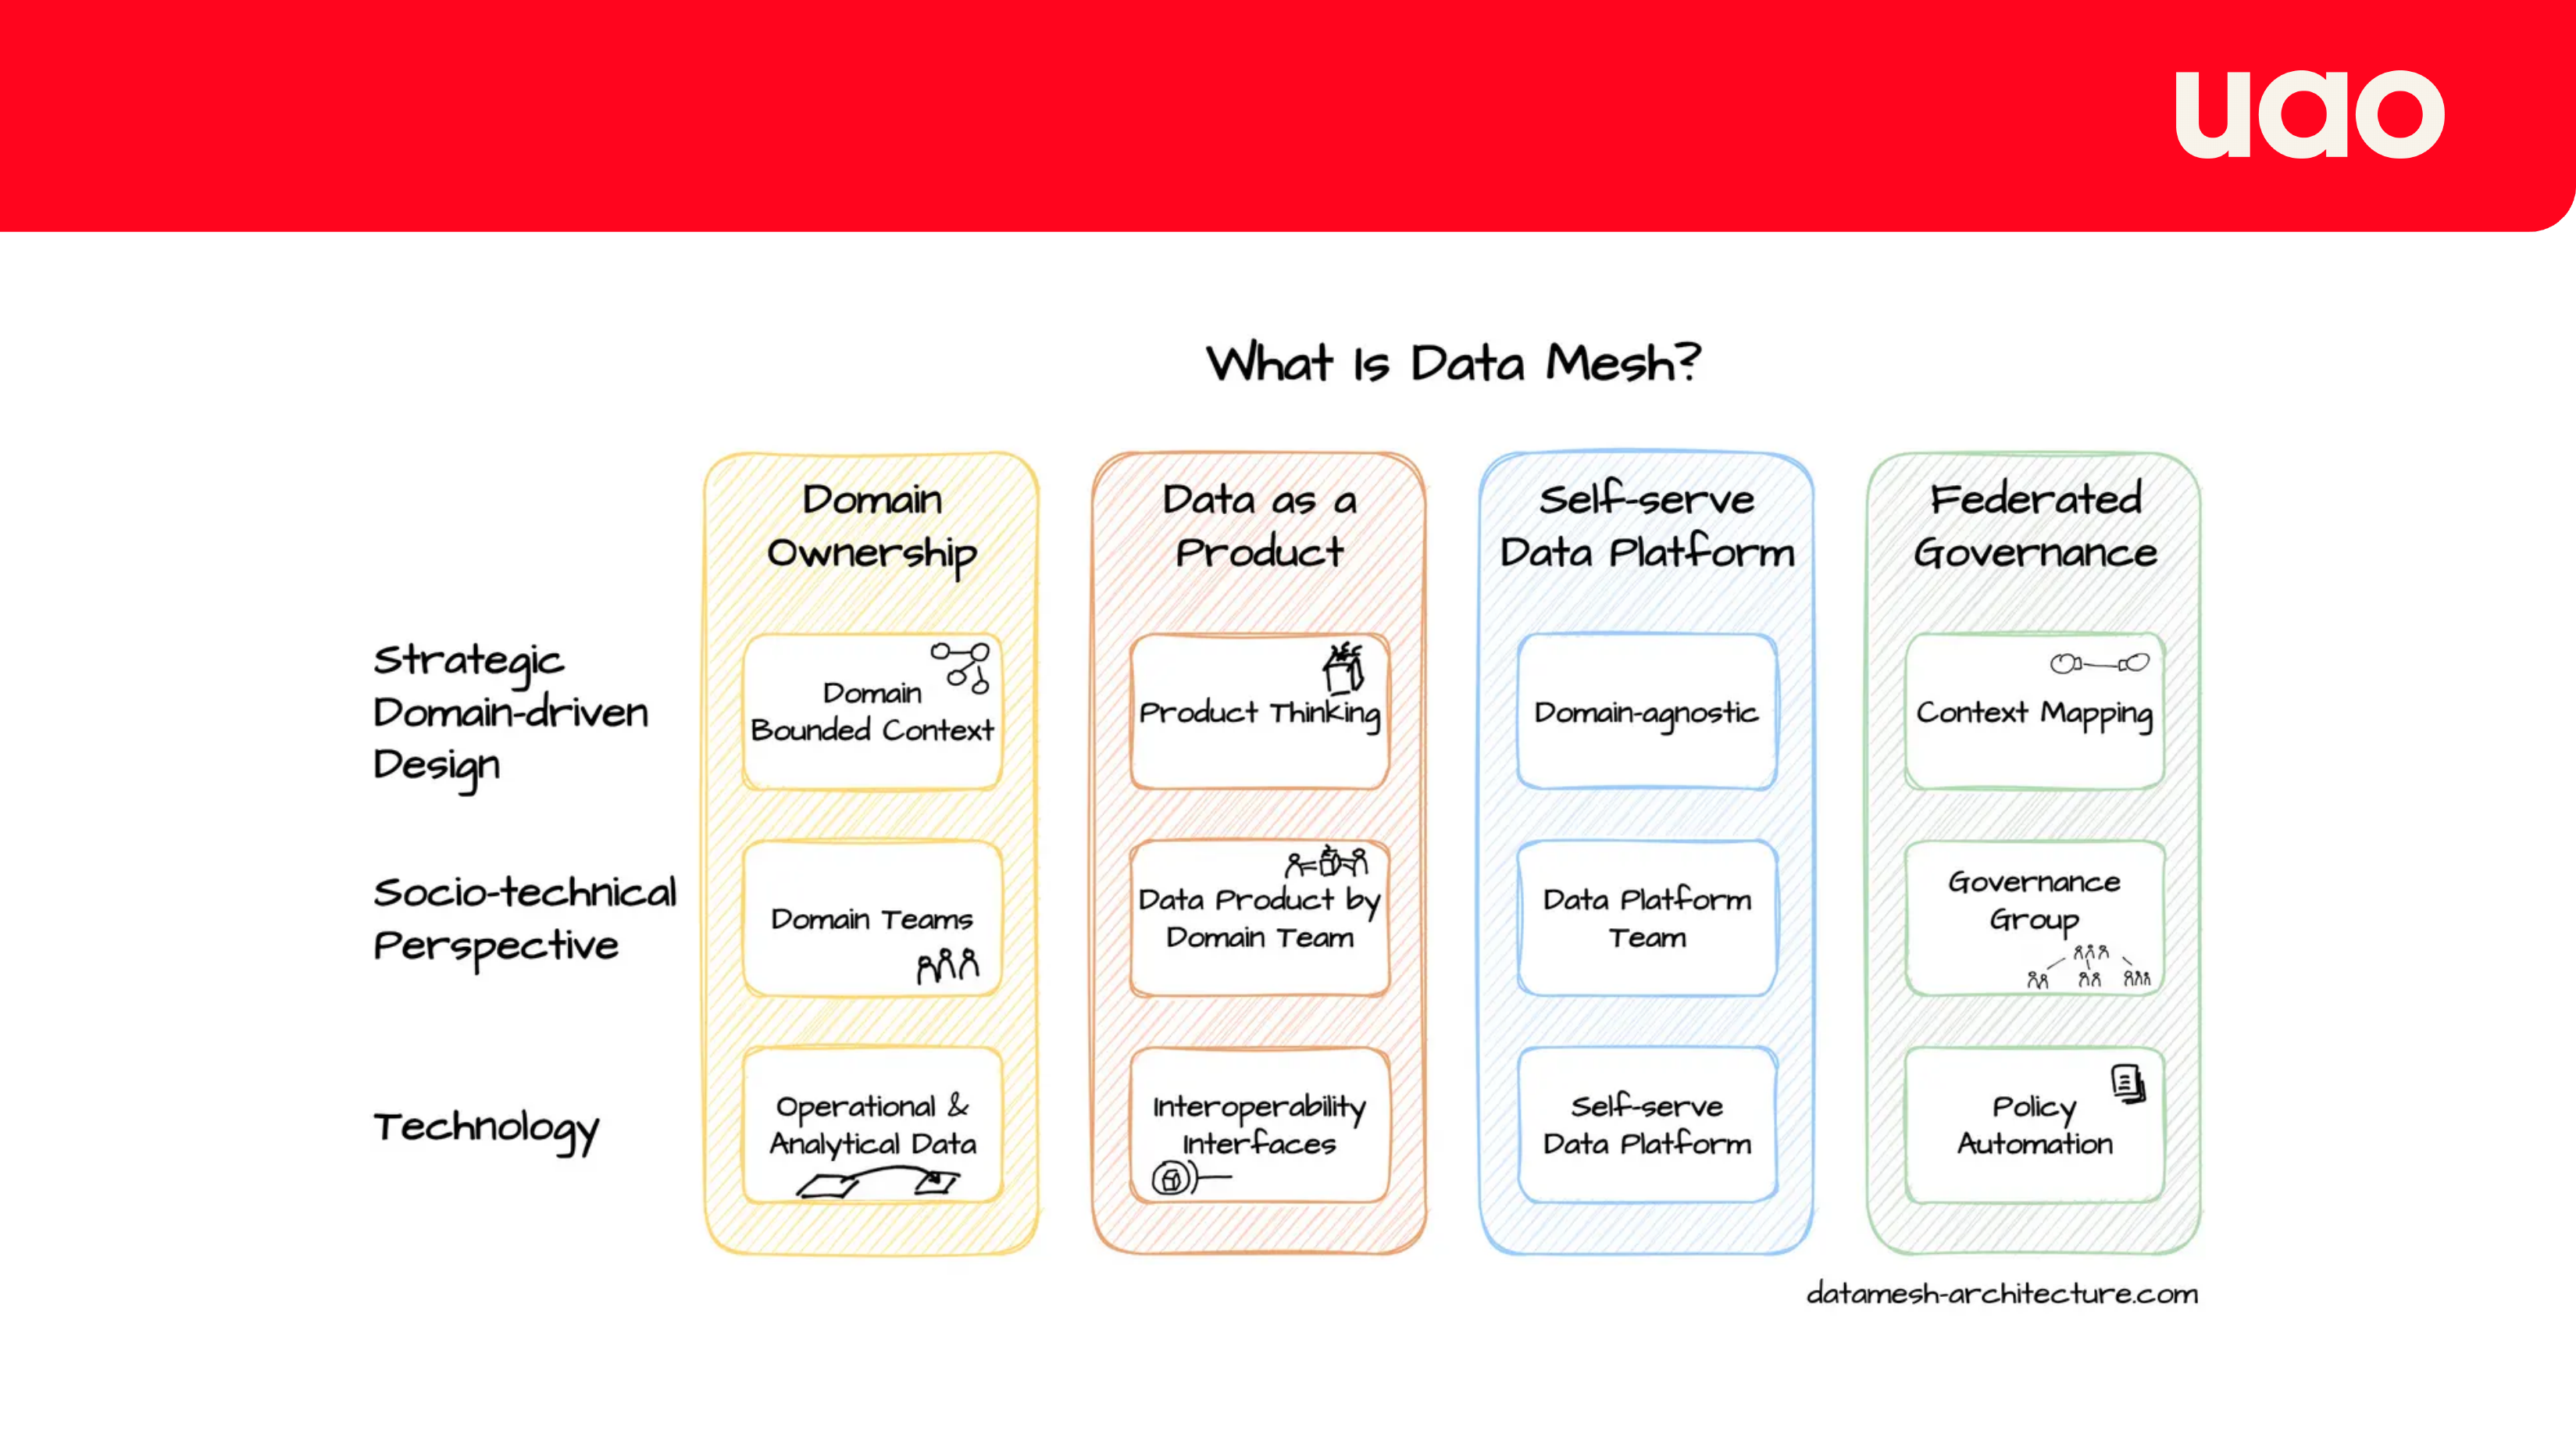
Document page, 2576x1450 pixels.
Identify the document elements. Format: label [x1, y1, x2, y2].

picture [0, 0, 2576, 232]
picture [369, 323, 2207, 1334]
